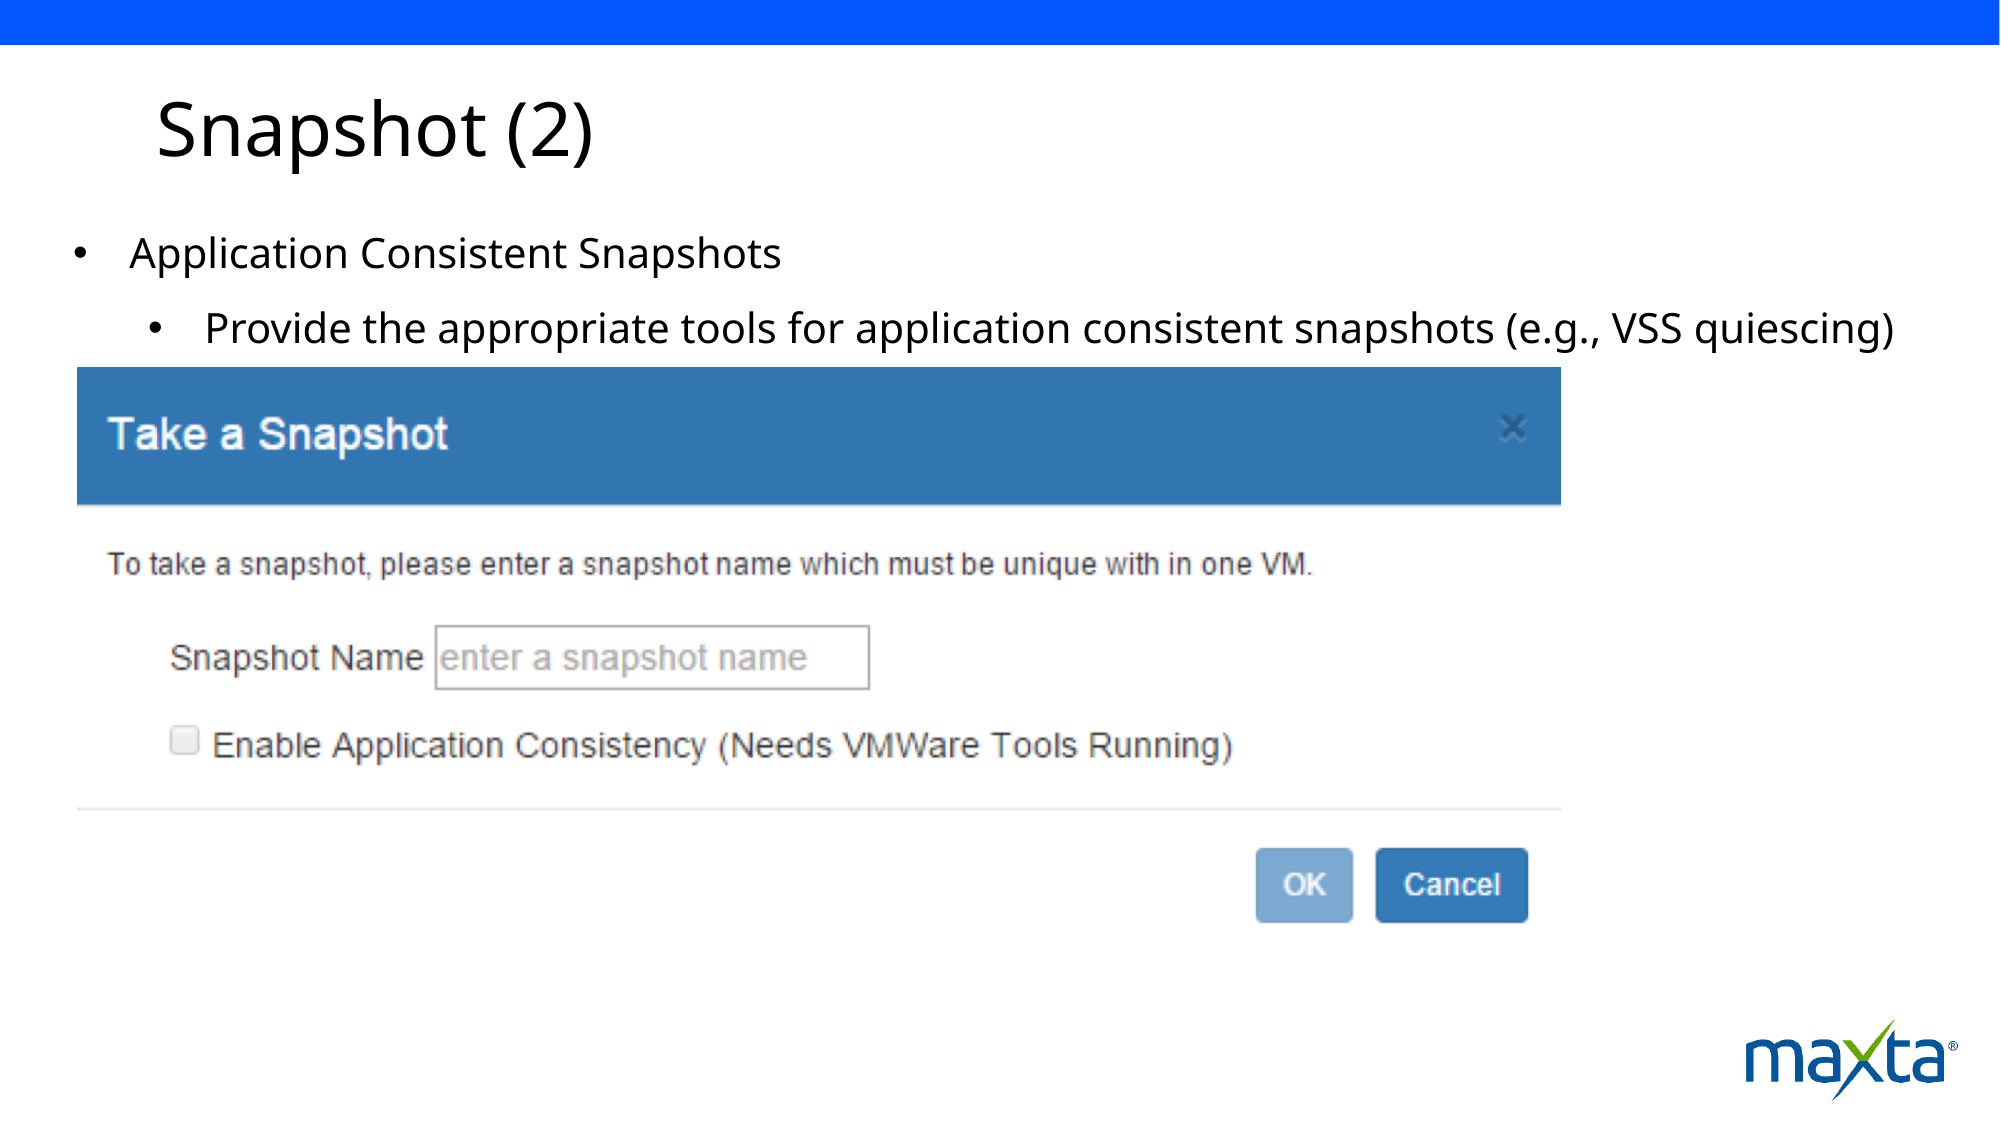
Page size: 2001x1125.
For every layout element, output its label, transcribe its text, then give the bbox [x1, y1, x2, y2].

text_box Application Consistent Snapshots Provide the appropriate tools for application consistent snapshots (e.g., VSS quiescing) [65, 194, 1960, 360]
picture [77, 367, 1561, 958]
picture [1741, 1016, 1961, 1103]
title Snapshot (2) [142, 60, 1858, 194]
